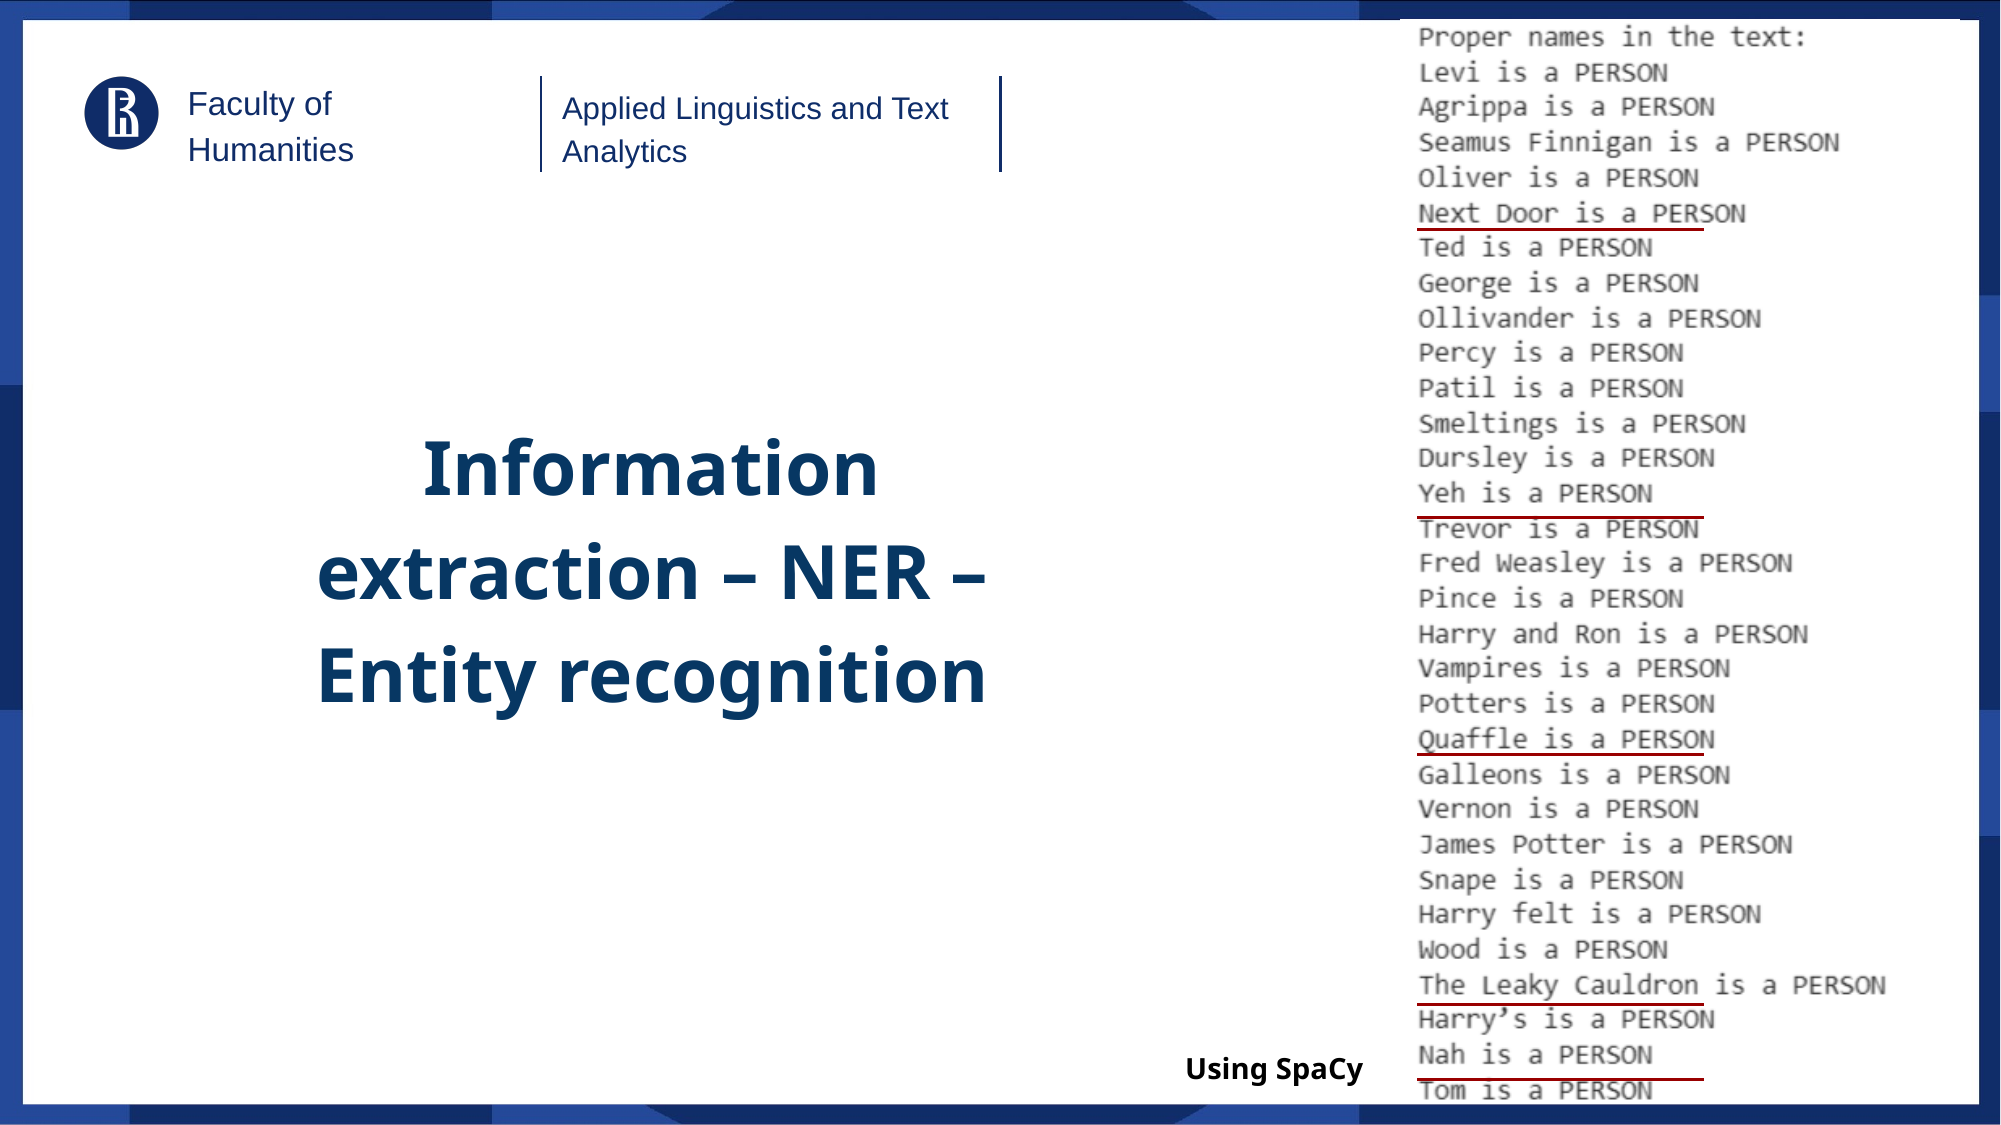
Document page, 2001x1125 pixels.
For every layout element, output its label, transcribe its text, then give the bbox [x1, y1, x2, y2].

text_box Using SpaCy [1039, 1035, 1379, 1101]
list Faculty of Humanities [187, 76, 500, 170]
list Applied Linguistics and Text Analytics [562, 82, 978, 163]
text_box Information extraction – NER – Entity recognition [209, 411, 1095, 714]
picture [0, 0, 2001, 1125]
